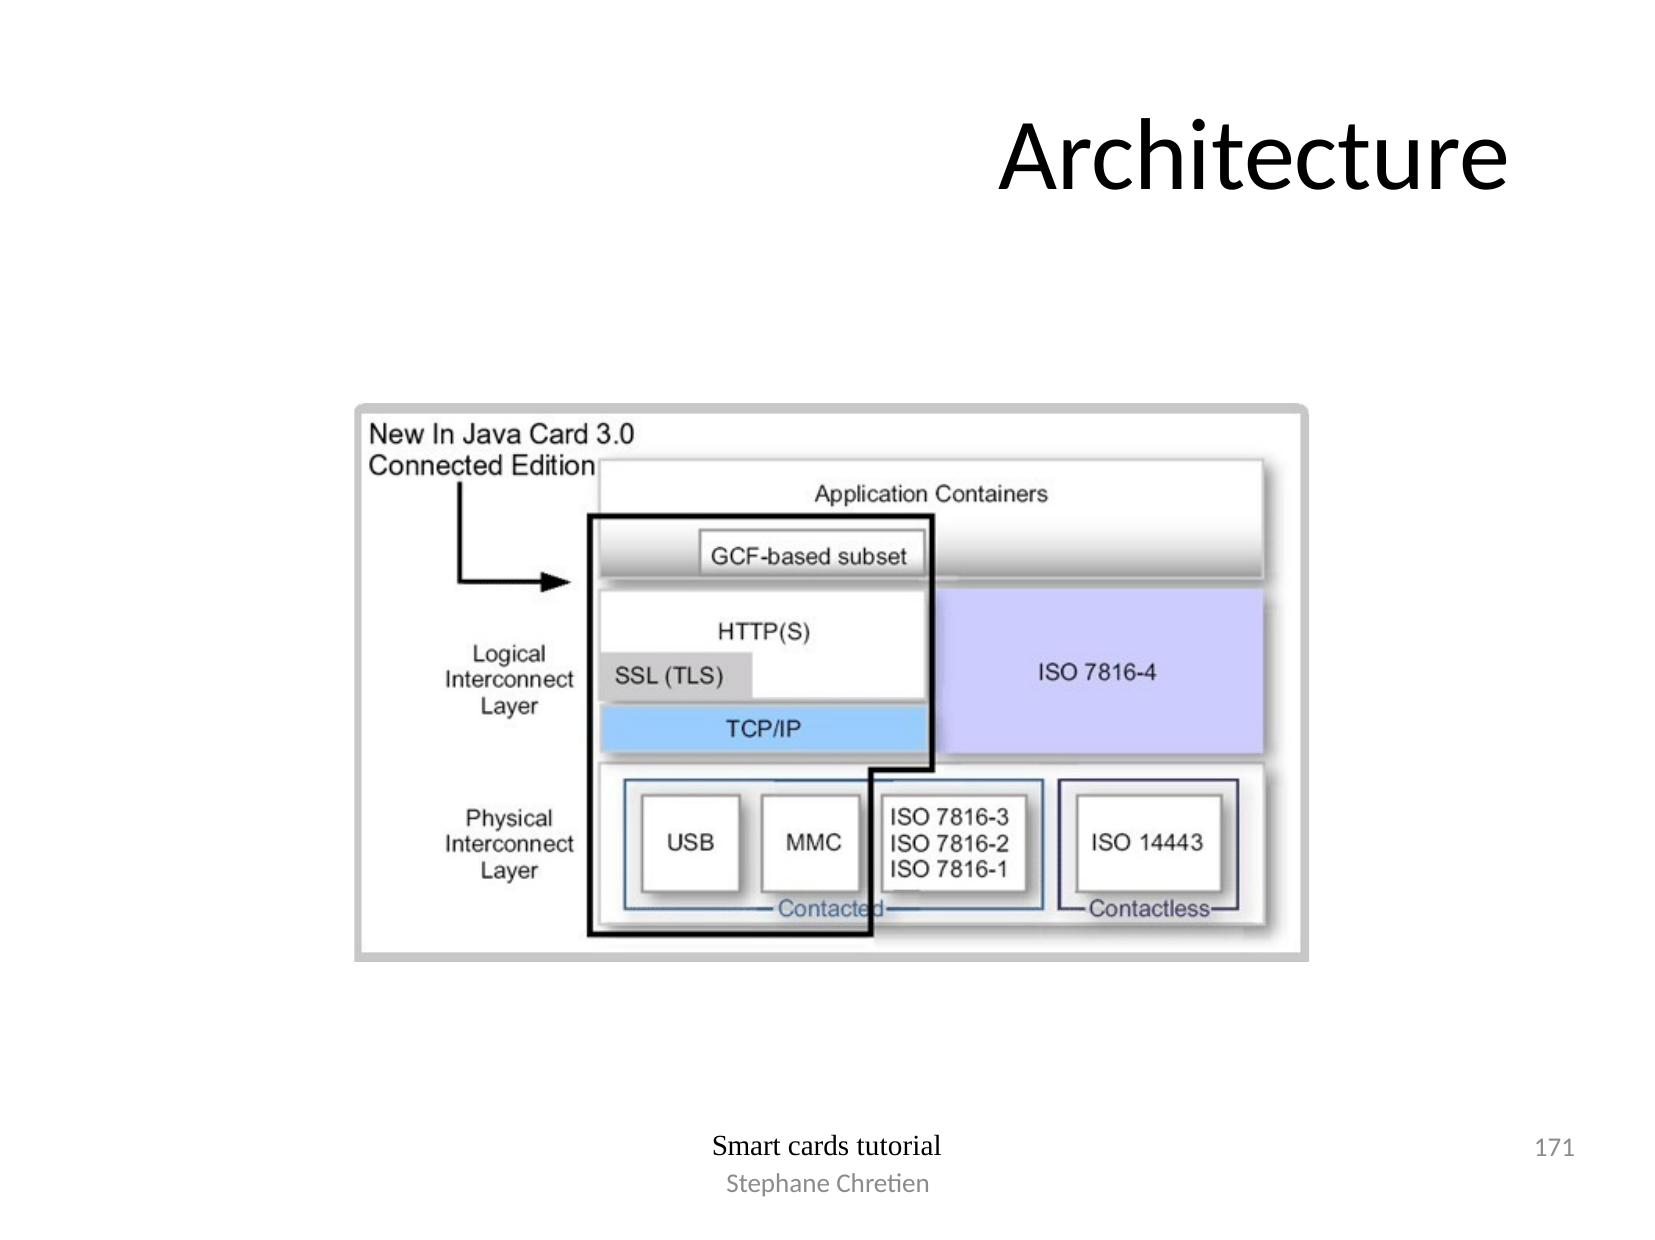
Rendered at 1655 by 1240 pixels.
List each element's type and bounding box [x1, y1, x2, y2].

title [54, 1, 1600, 253]
footer [565, 962, 1089, 1240]
text_box [354, 403, 1310, 962]
slide_number [1522, 786, 1575, 1240]
text_box [709, 1130, 945, 1162]
